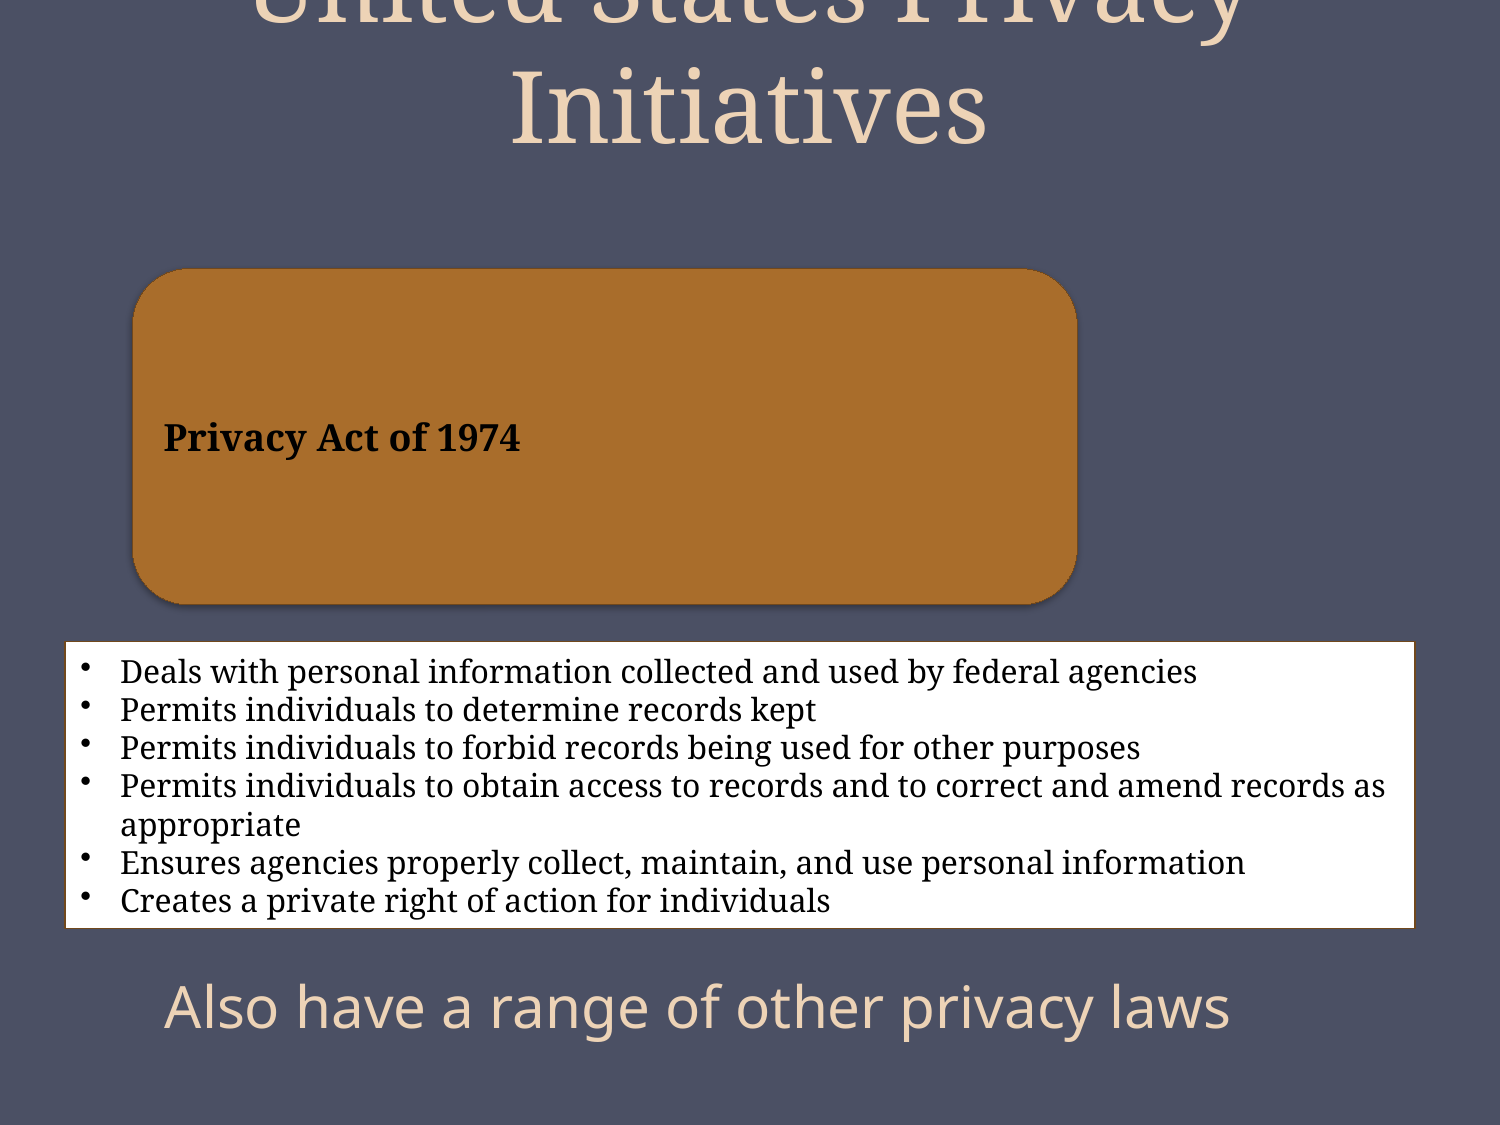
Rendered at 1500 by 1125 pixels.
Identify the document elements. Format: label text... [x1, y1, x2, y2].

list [64, 231, 1416, 929]
title United States Privacy Initiatives [0, 0, 1500, 172]
text_box Also have a range of other privacy laws [149, 962, 1500, 1093]
